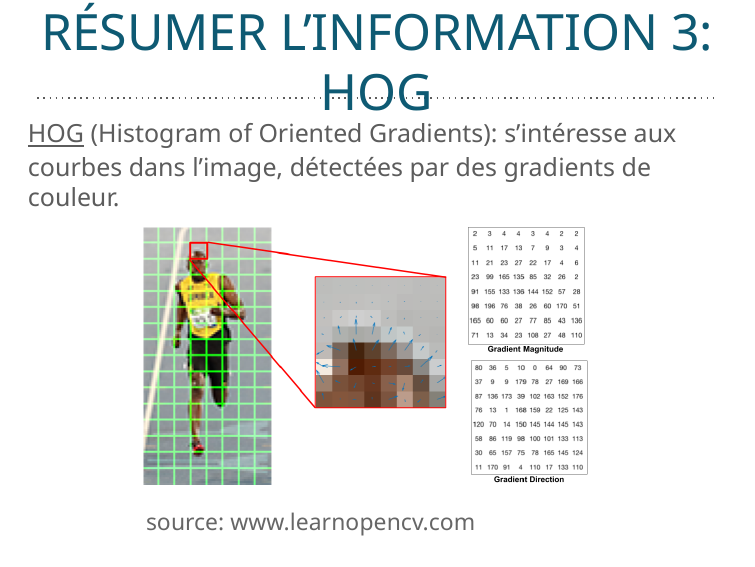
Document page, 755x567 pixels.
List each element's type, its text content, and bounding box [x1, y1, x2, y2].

text_box source: www.learnopencv.com [131, 495, 624, 551]
title RÉSUMER L’INFORMATION 3: HOG [0, 0, 755, 121]
list HOG (Histogram of Oriented Gradients): s’intéresse aux courbes dans l’image, détectées par des gradients de couleur. [12, 102, 728, 245]
picture [134, 219, 620, 493]
